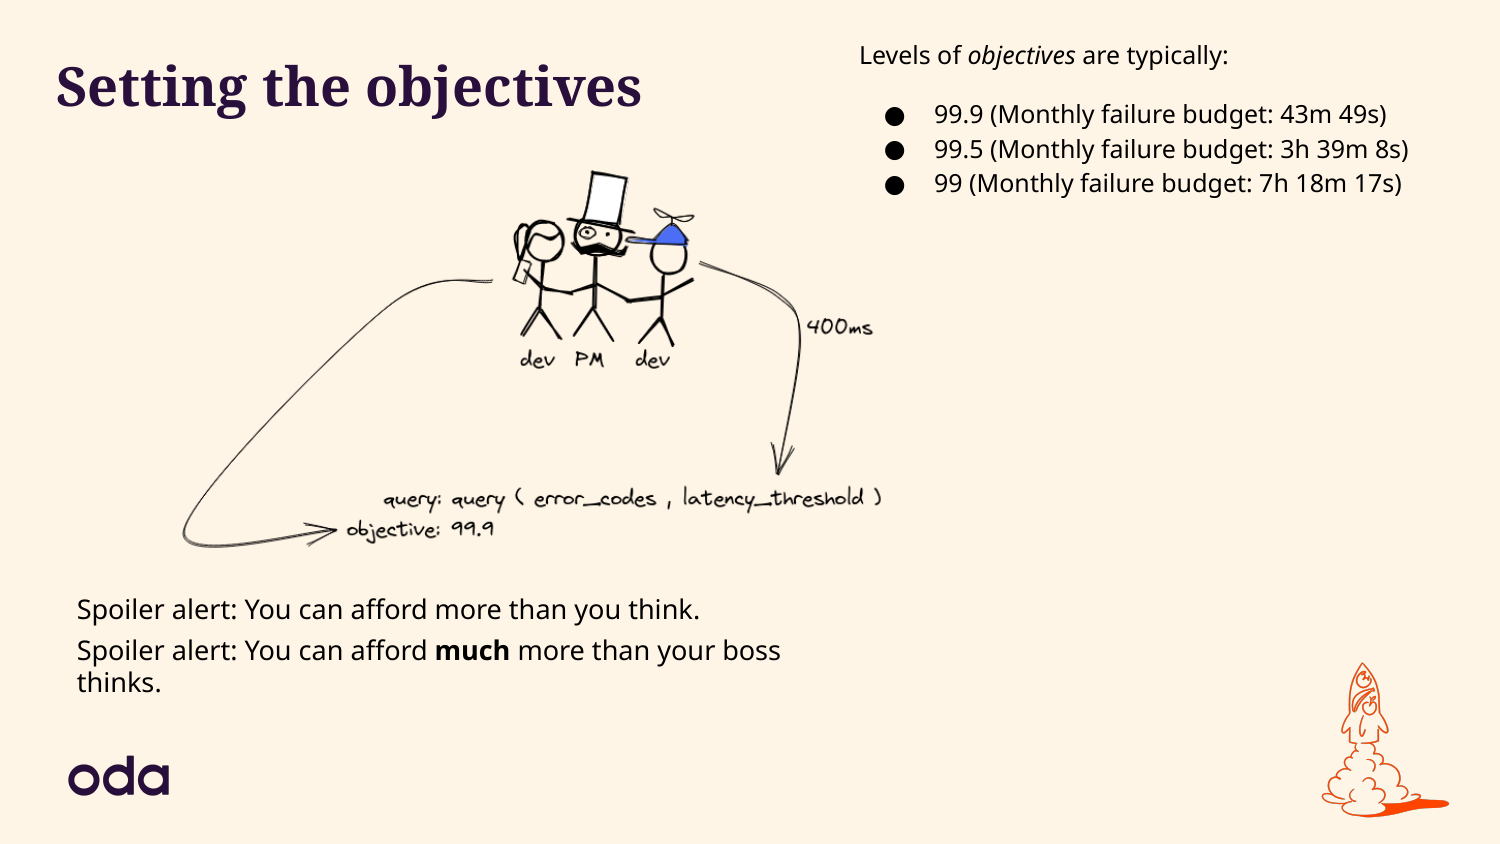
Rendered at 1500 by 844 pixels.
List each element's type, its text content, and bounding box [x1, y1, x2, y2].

title Levels of objectives are typically: 99.9 (Monthly failure budget: 43m 49s) 99.5 (Monthly failure budget: 3h 39m 8s) 99 (Monthly failure budget: 7h 18m 17s) [844, 19, 1500, 273]
picture [1300, 655, 1471, 825]
picture [6, 702, 231, 844]
title Setting the objectives [41, 37, 844, 209]
title Spoiler alert: You can afford more than you think. [61, 577, 836, 617]
title Spoiler alert: You can afford much more than your boss thinks. [61, 617, 836, 789]
picture [172, 163, 892, 557]
